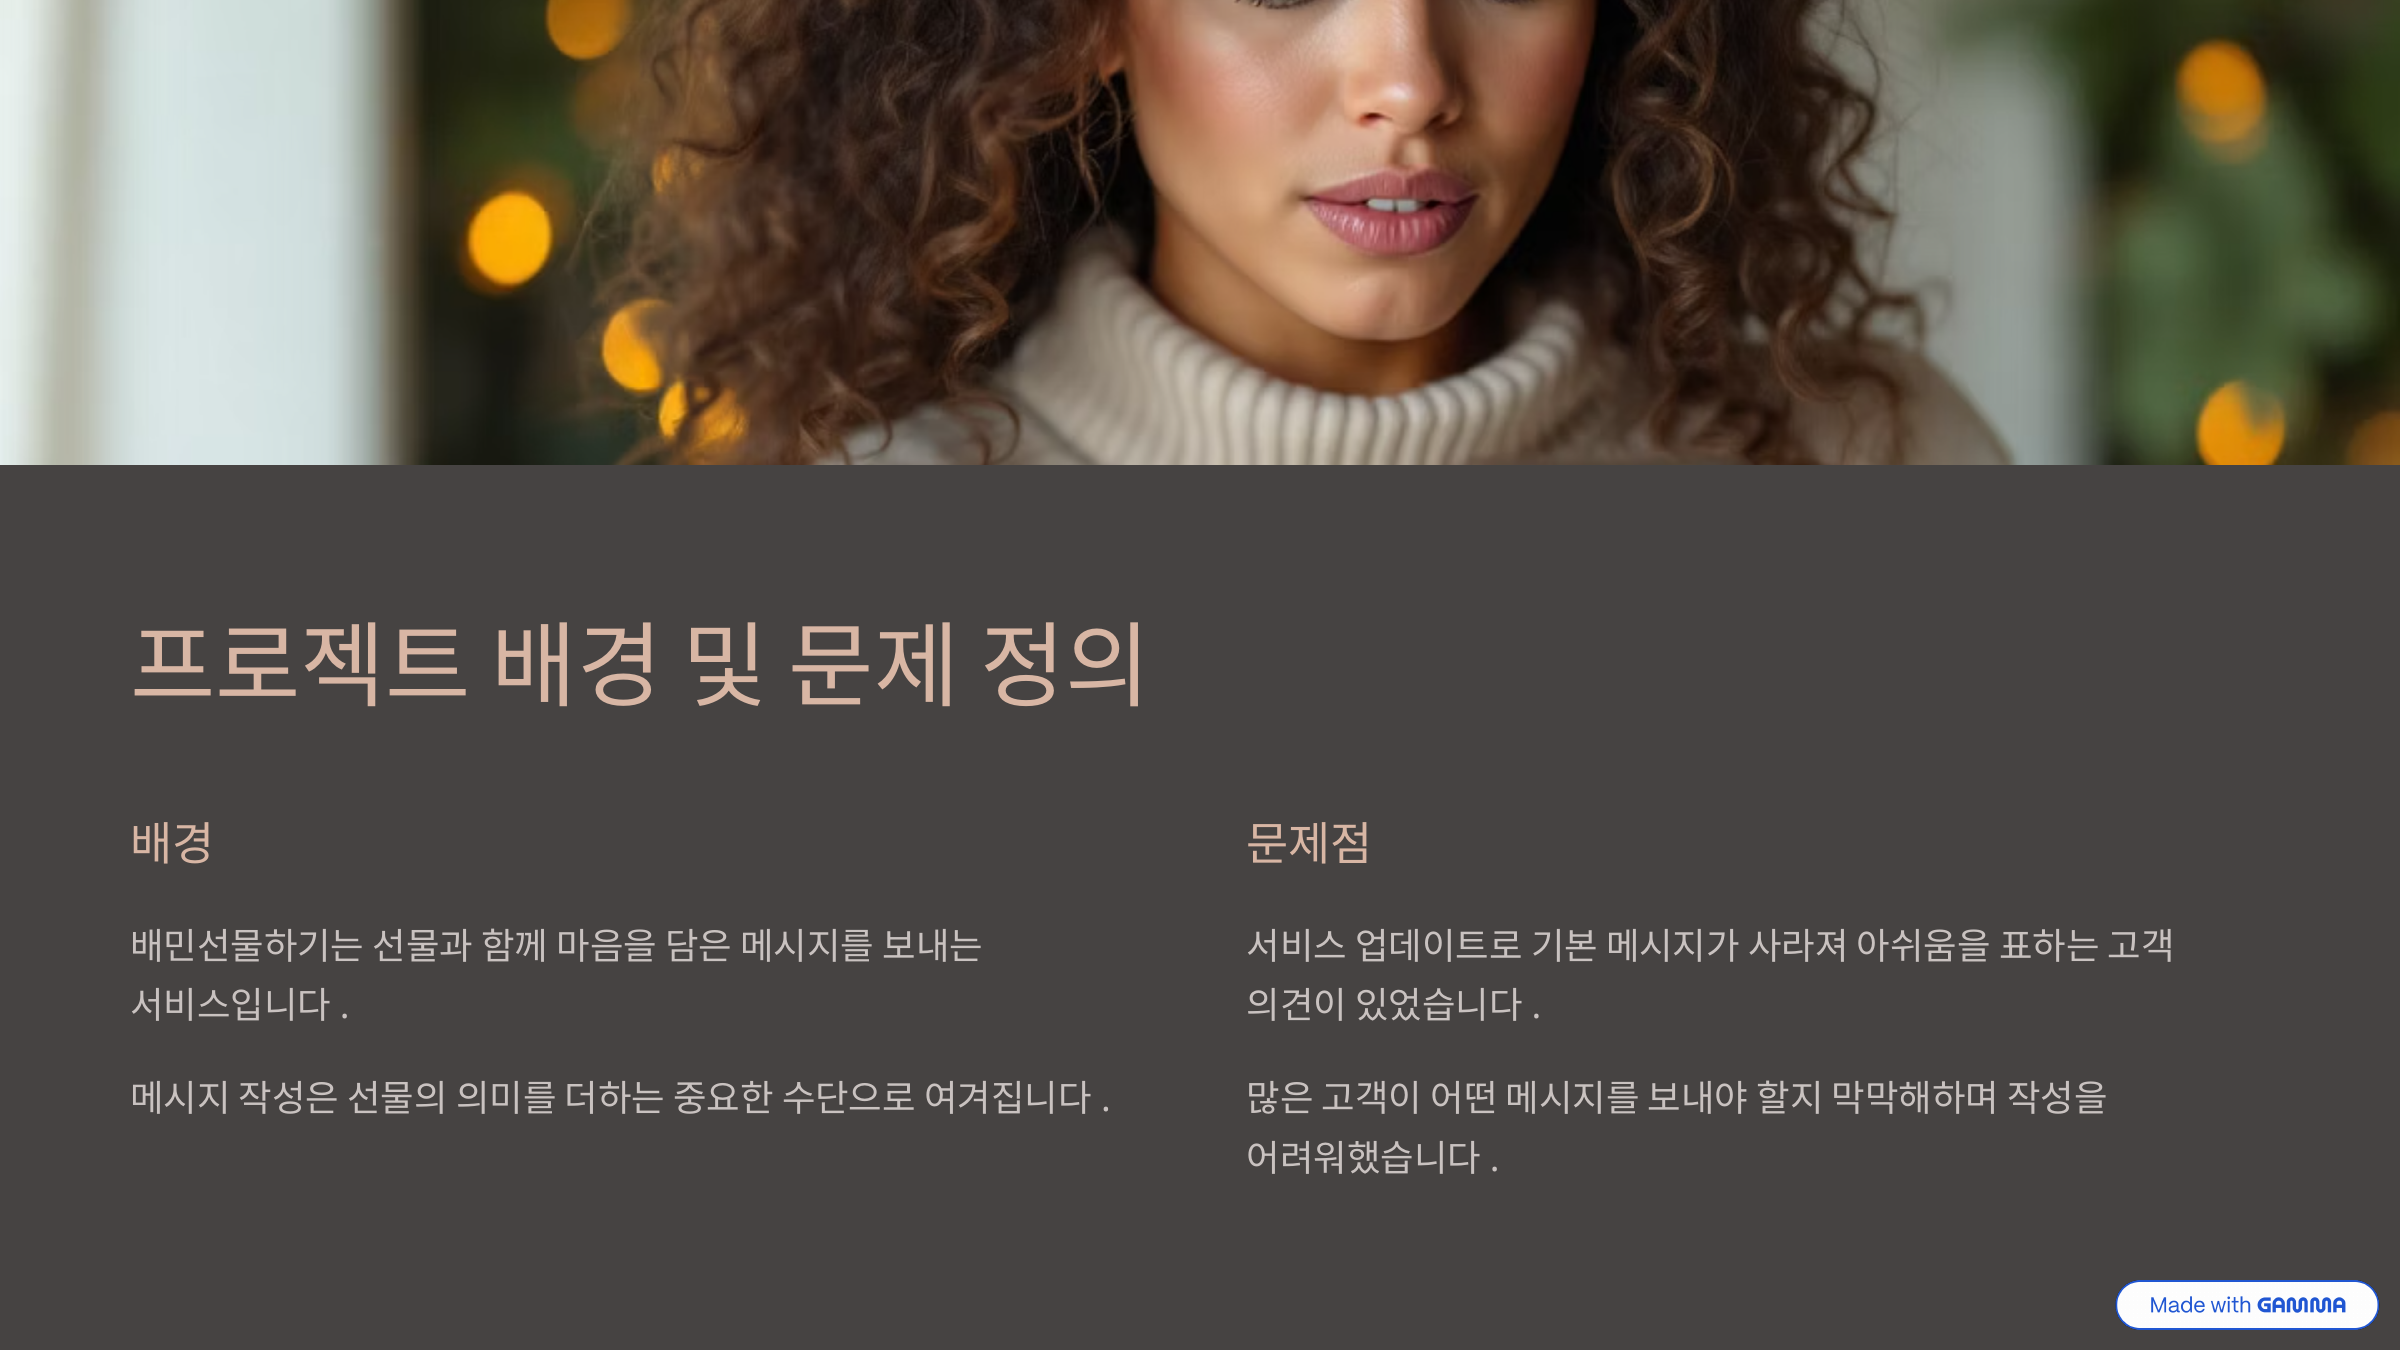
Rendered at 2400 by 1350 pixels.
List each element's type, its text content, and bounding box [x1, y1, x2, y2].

picture [0, 0, 2400, 466]
text_box 배민선물하기는 선물과 함께 마음을 담은 메시지를 보내는 서비스입니다. [130, 907, 1155, 1027]
text_box 많은 고객이 어떤 메시지를 보내야 할지 막막해하며 작성을 어려워했습니다. [1246, 1059, 2271, 1179]
text_box 메시지 작성은 선물의 의미를 더하는 중요한 수단으로 여겨집니다. [130, 1059, 1155, 1120]
picture [2106, 1271, 2389, 1339]
text_box 문제점 [1246, 811, 1712, 870]
text_box 서비스 업데이트로 기본 메시지가 사라져 아쉬움을 표하는 고객 의견이 있었습니다. [1246, 907, 2271, 1027]
text_box 배경 [130, 811, 596, 870]
text_box 프로젝트 배경 및 문제 정의 [130, 602, 1162, 719]
